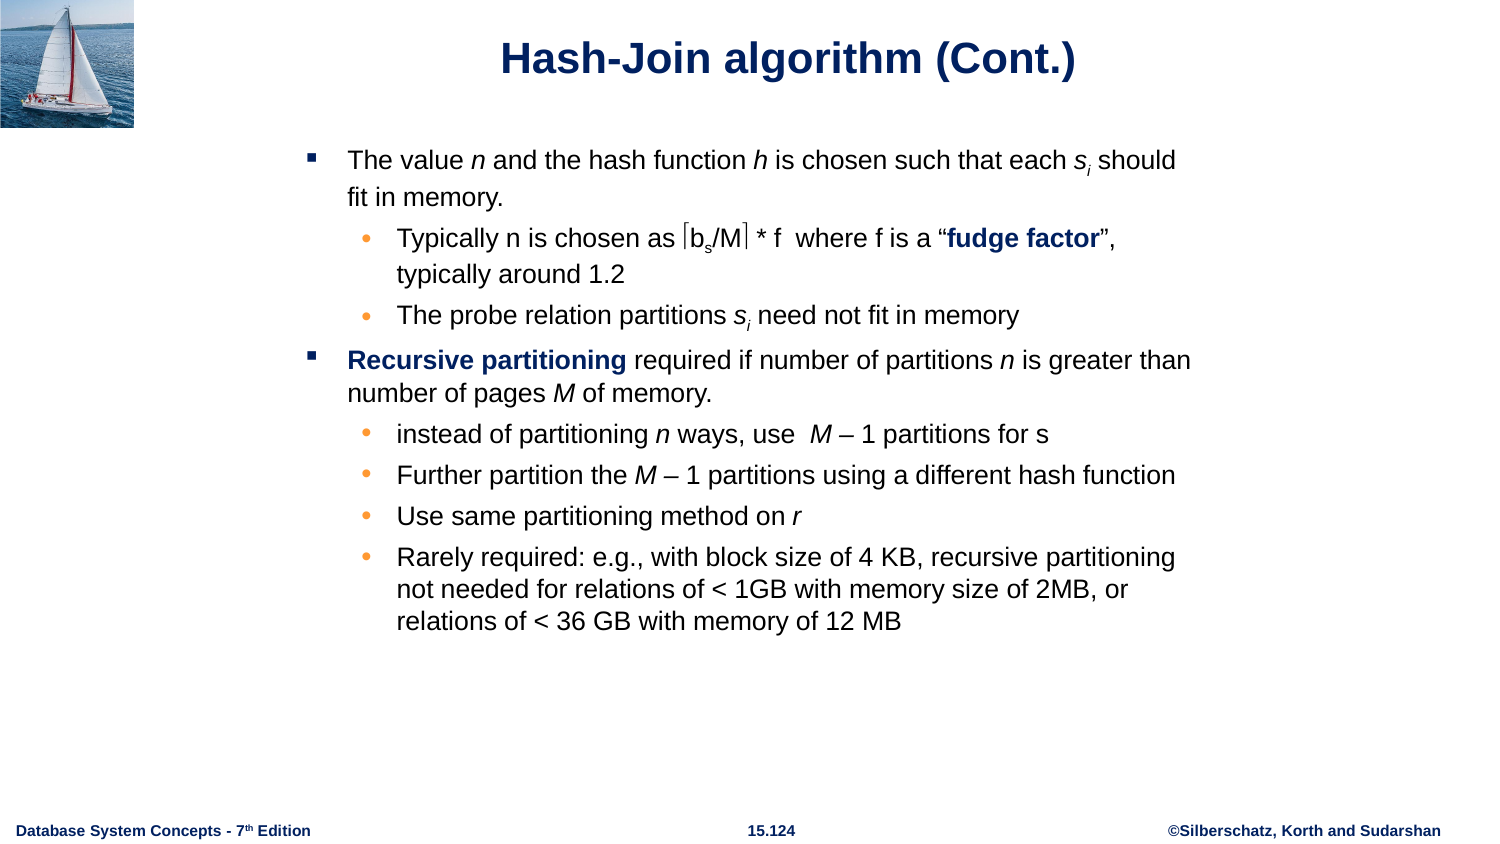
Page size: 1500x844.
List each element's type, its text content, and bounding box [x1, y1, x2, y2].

picture [0, 0, 134, 128]
title Hash-Join algorithm (Cont.) [125, 14, 1452, 90]
list The value n and the hash function h is chosen such that each si should fit in memory. Typically n is chosen as bs/M * f where f is a “fudge factor”, typically around 1.2 The probe relation partitions si need not fit in memory Recursive partitioning required if number of partitions n is greater than number of pages M of memory. instead of partitioning n ways, use M – 1 partitions for s Further partition the M – 1 partitions using a different hash function Use same partitioning method on r Rarely required: e.g., with block size of 4 KB, recursive partitioning not needed for relations of < 1GB with memory size of 2MB, or relations of < 36 GB with memory of 12 MB [290, 135, 1216, 646]
